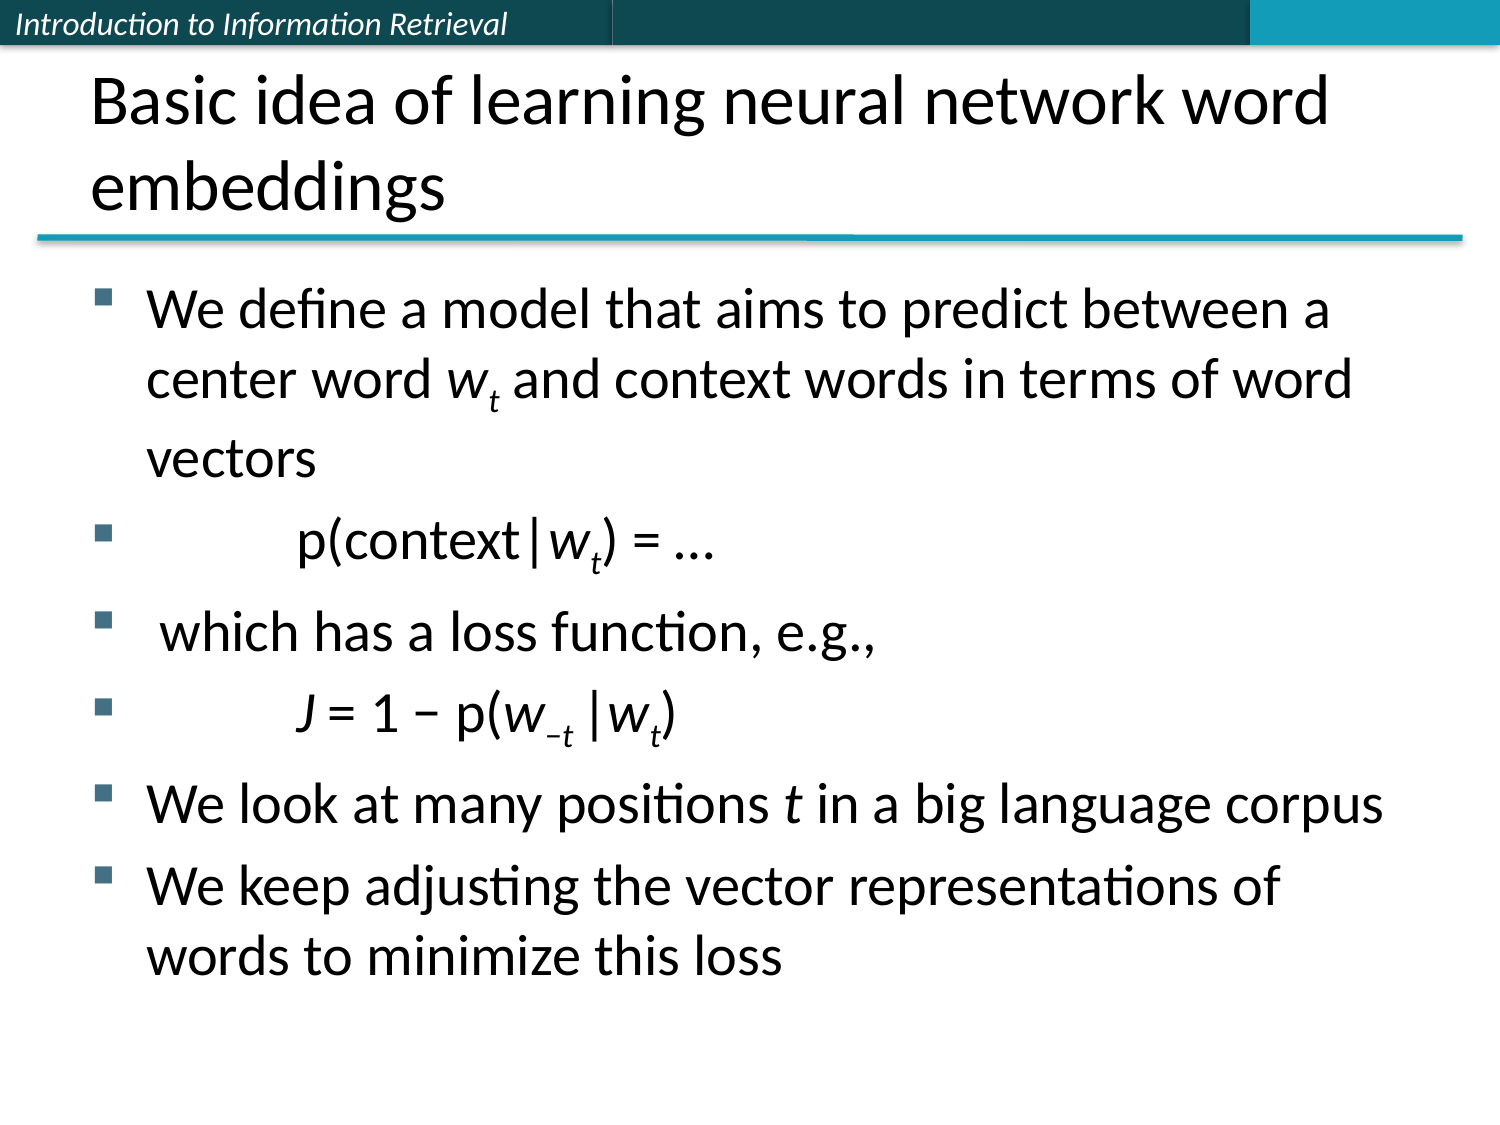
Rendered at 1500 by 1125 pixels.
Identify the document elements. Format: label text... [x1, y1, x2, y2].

title Basic idea of learning neural network word embeddings [75, 45, 1425, 233]
list We define a model that aims to predict between a center word wt and context words in terms of word vectors p(context|wt) = … which has a loss function, e.g., J = 1 − p(w−t |wt) We look at many positions t in a big language corpus We keep adjusting the vector representations of words to minimize this loss [75, 262, 1425, 1075]
